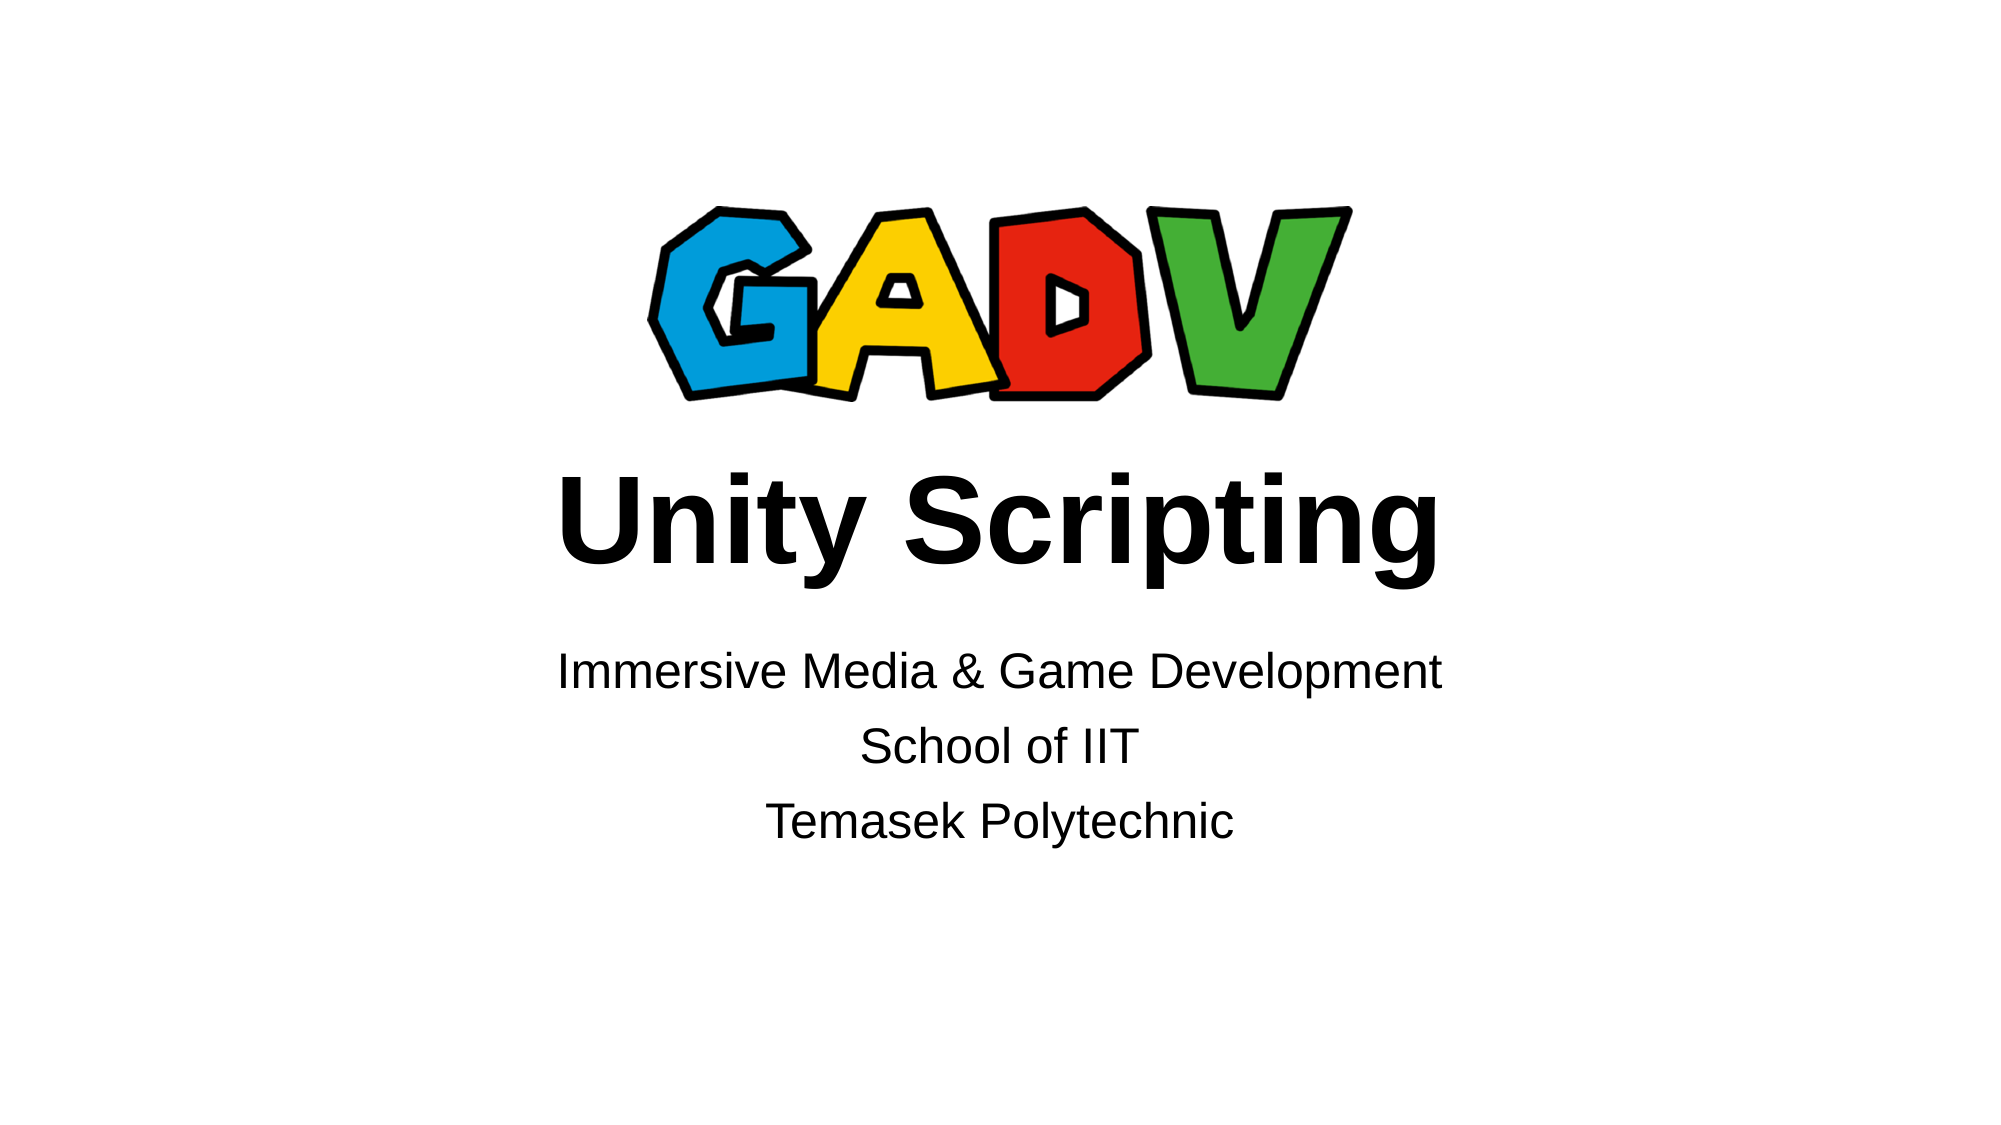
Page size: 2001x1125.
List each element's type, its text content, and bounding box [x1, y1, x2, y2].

picture [647, 206, 1353, 402]
text_box Immersive Media & Game Development School of IIT Temasek Polytechnic [417, 638, 1583, 973]
title Unity Scripting [362, 206, 1638, 598]
